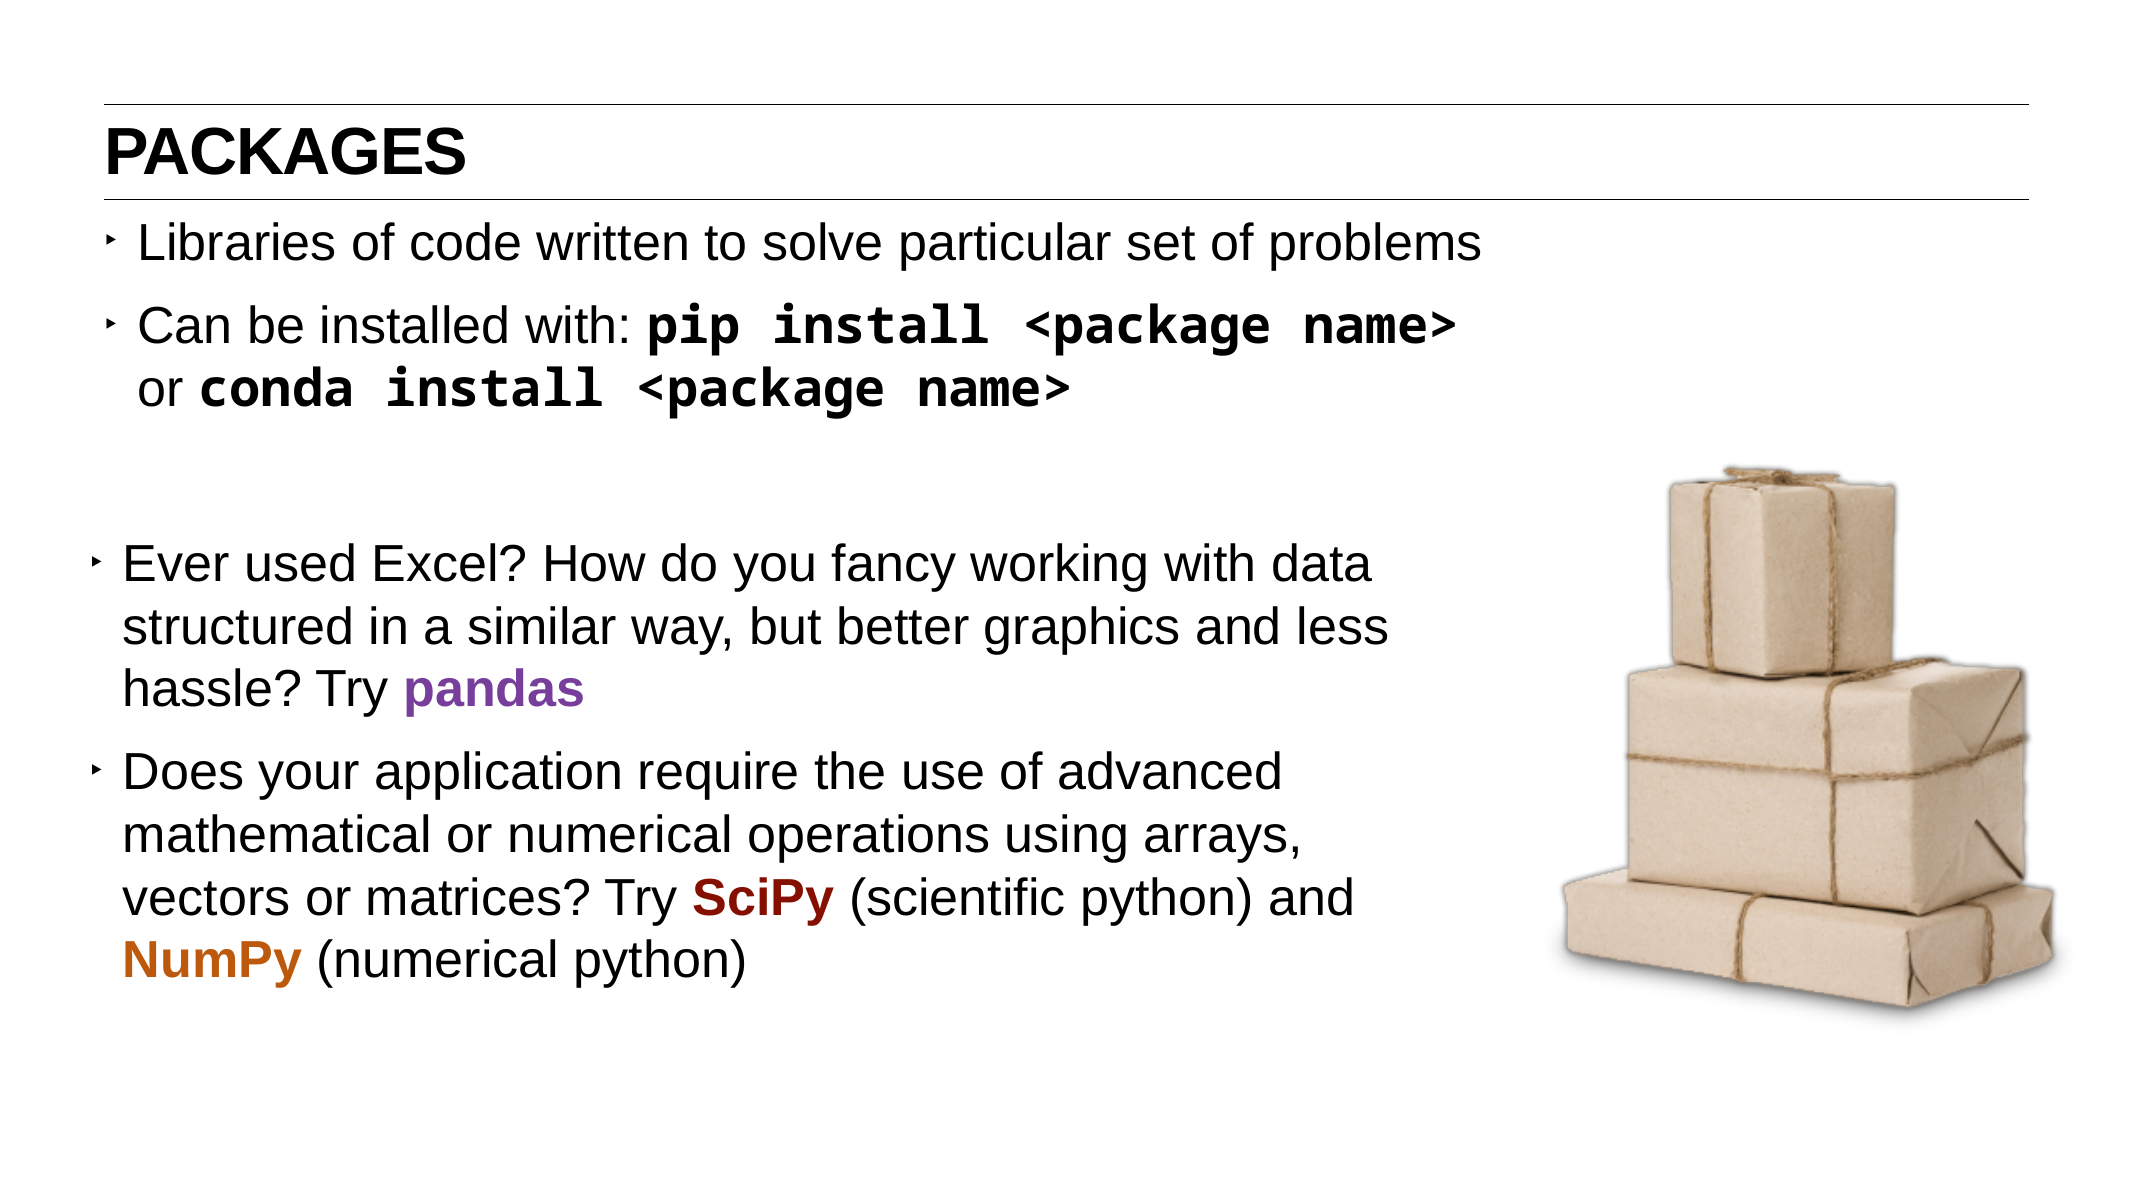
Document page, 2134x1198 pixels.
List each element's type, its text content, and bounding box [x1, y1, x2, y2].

list Packages [103, 120, 1372, 193]
text_box Ever used Excel? How do you fancy working with data structured in a similar way, but better graphics and less hassle? Try pandas Does your application require the use of advanced mathematical or numerical operations using arrays, vectors or matrices? Try SciPy (scientific python) and NumPy (numerical python) [89, 446, 1466, 1053]
picture [1540, 462, 2078, 1037]
list Libraries of code written to solve particular set of problems Can be installed with: pip install <package name> or conda install <package name> [103, 207, 2030, 440]
